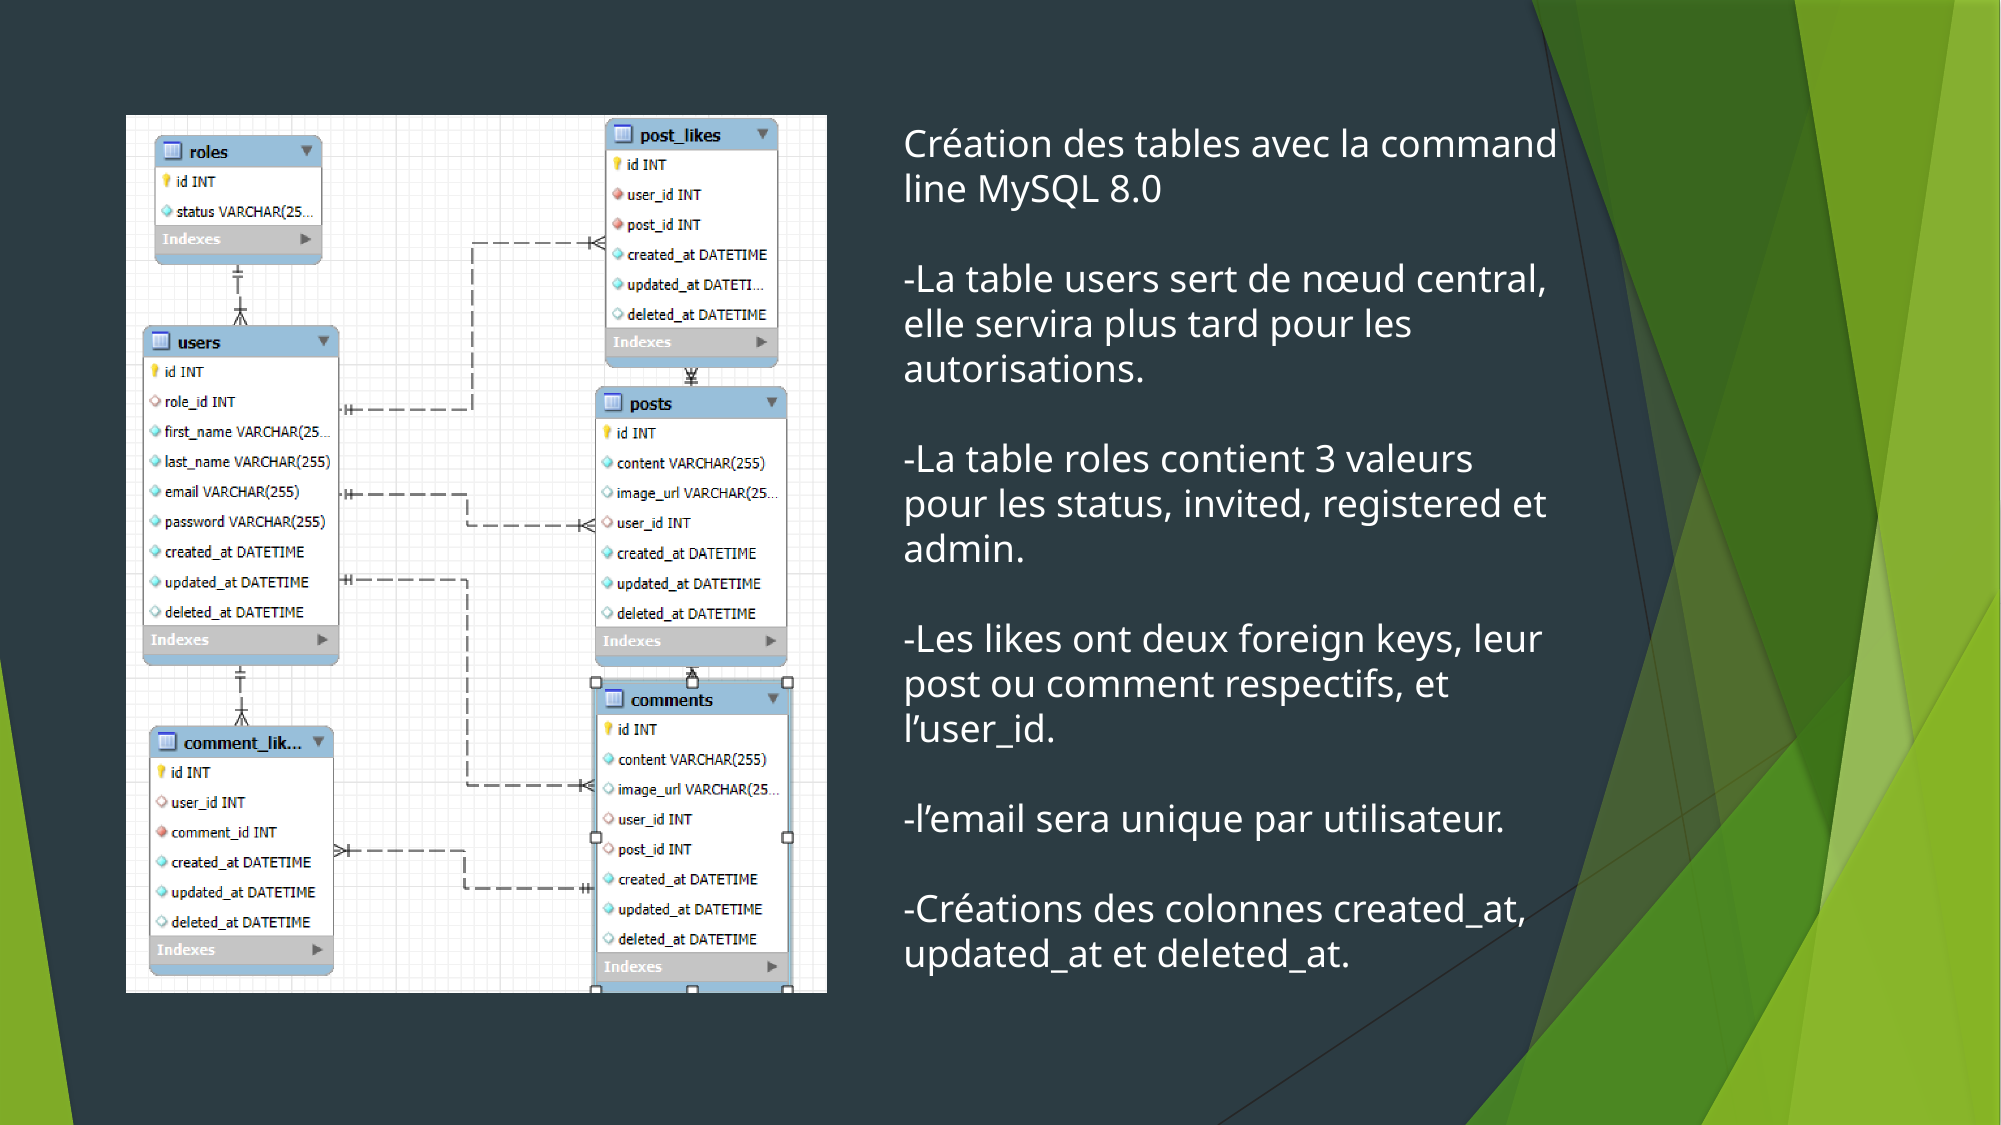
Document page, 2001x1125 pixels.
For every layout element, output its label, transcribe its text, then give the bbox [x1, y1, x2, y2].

picture [125, 114, 828, 993]
text_box Création des tables avec la command line MySQL 8.0 -La table users sert de nœud central, elle servira plus tard pour les autorisations. -La table roles contient 3 valeurs pour les status, invited, registered et admin. -Les likes ont deux foreign keys, leur post ou comment respectifs, et l’user_id. -l’email sera unique par utilisateur. -Créations des colonnes created_at, updated_at et deleted_at. [888, 113, 1580, 983]
